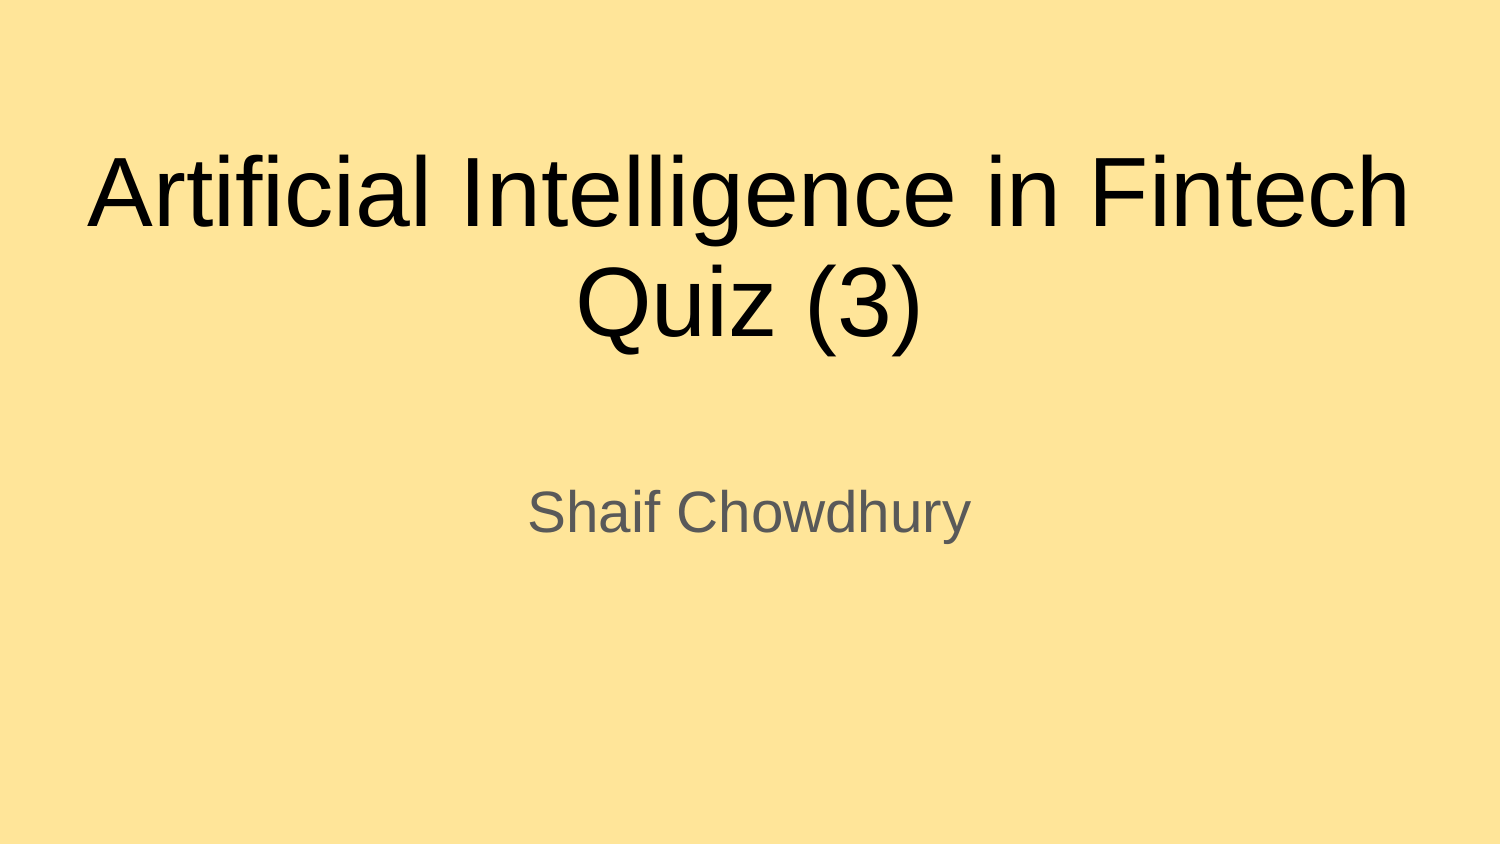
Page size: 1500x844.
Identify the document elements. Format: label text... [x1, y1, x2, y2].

title Artificial Intelligence in Fintech Quiz (3) [51, 122, 1449, 373]
subtitle Shaif Chowdhury [51, 464, 1449, 747]
